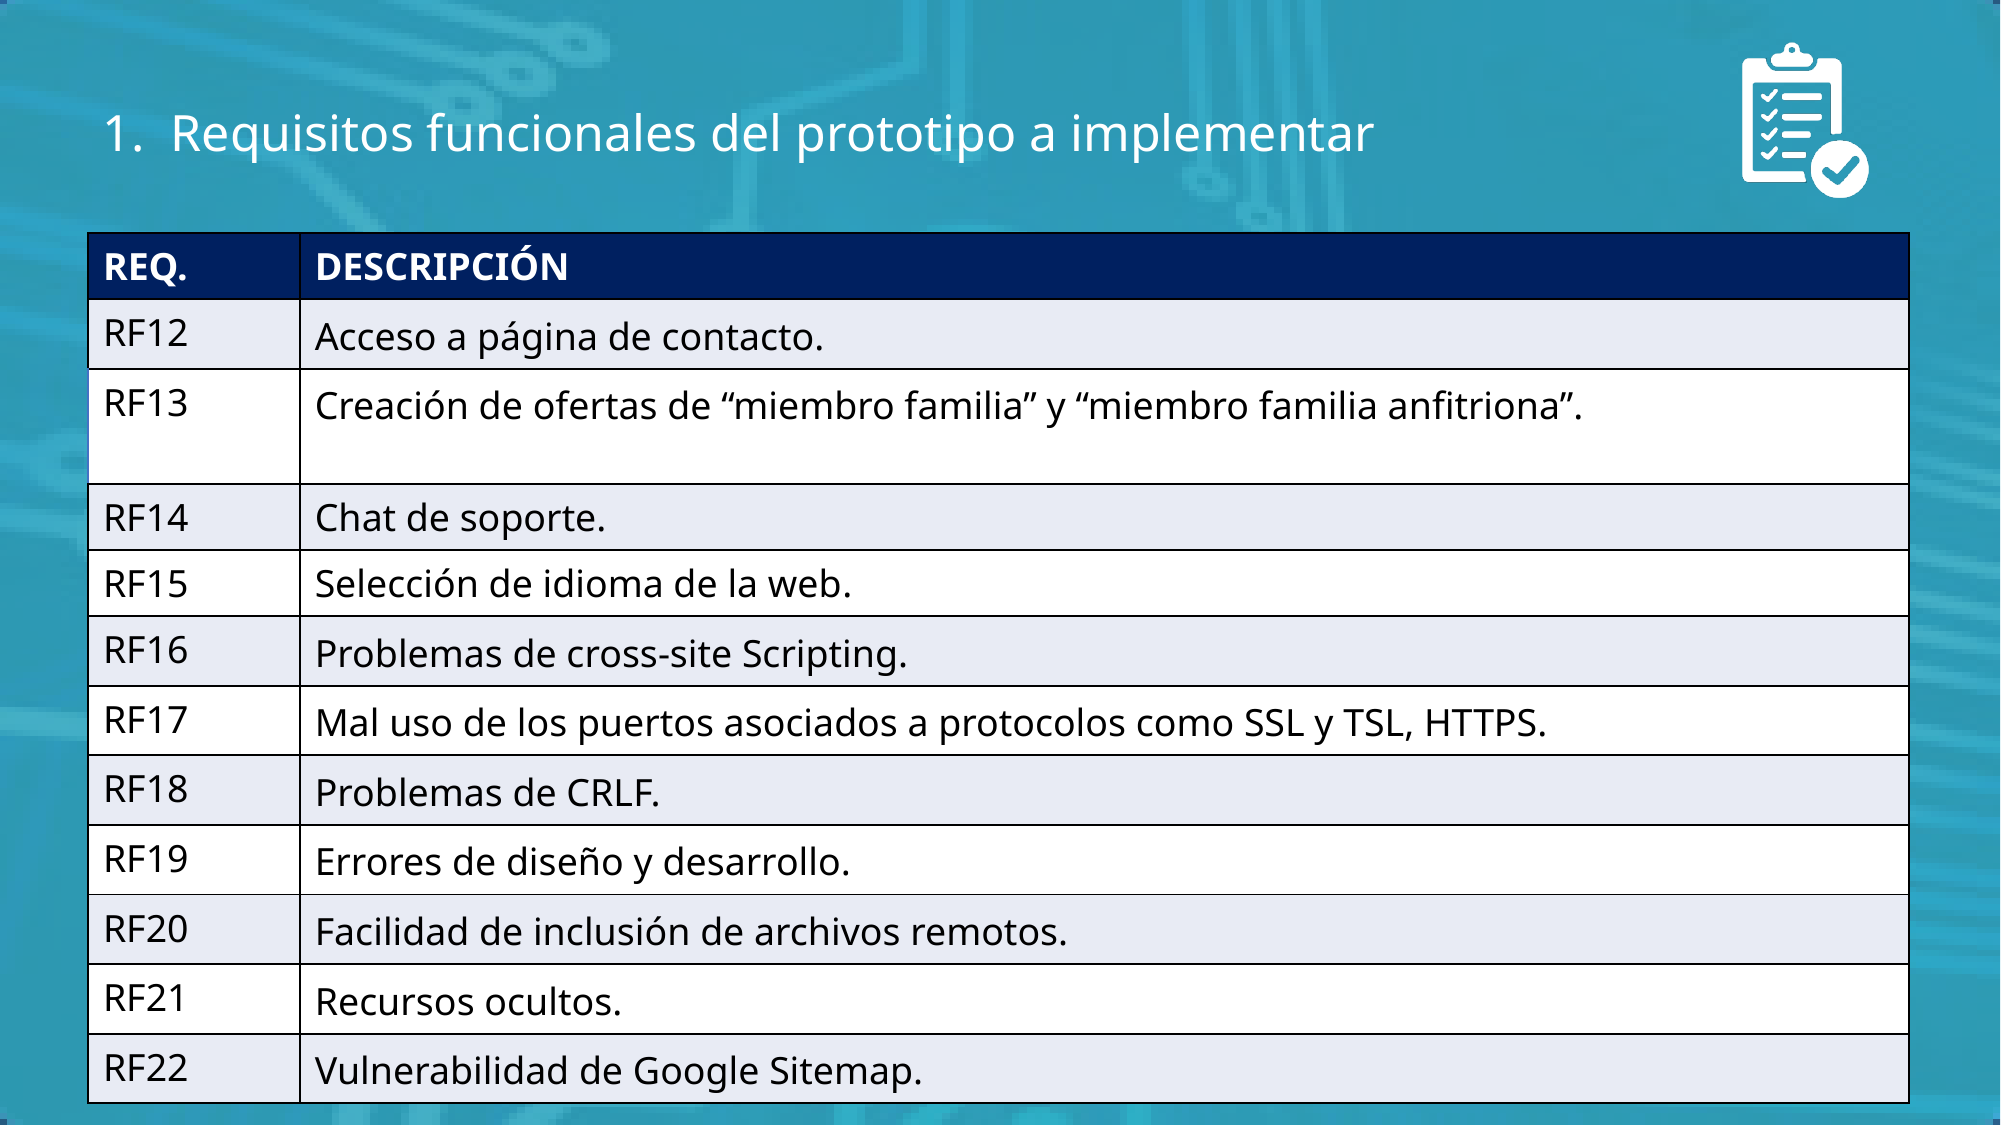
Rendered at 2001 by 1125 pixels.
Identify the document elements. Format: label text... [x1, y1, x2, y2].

table_cell RF21 [89, 965, 299, 1033]
table_cell Problemas de CRLF. [301, 756, 1908, 824]
table_cell RF16 [89, 617, 299, 685]
table_header REQ. [89, 234, 299, 298]
table_cell RF22 [89, 1035, 299, 1102]
table_cell Problemas de cross-site Scripting. [301, 617, 1908, 685]
table_cell RF13 [89, 370, 299, 483]
table_cell RF14 [89, 485, 299, 549]
table_cell Chat de soporte. [301, 485, 1908, 549]
picture [0, 0, 2001, 1125]
table_cell Creación de ofertas de “miembro familia” y “miembro familia anfitriona”. [301, 370, 1908, 483]
table_cell Acceso a página de contacto. [301, 300, 1908, 368]
table_cell Errores de diseño y desarrollo. [301, 826, 1908, 894]
table_cell RF17 [89, 687, 299, 754]
table_cell Selección de idioma de la web. [301, 551, 1908, 615]
table_cell RF20 [89, 895, 299, 963]
table_cell RF15 [89, 551, 299, 615]
table_cell RF19 [89, 826, 299, 894]
table_cell Recursos ocultos. [301, 965, 1908, 1033]
table_cell RF12 [89, 300, 299, 368]
table_cell RF18 [89, 756, 299, 824]
table_cell Vulnerabilidad de Google Sitemap. [301, 1035, 1908, 1102]
table_header DESCRIPCIÓN [301, 234, 1908, 298]
table_cell Facilidad de inclusión de archivos remotos. [301, 895, 1908, 963]
table_cell Mal uso de los puertos asociados a protocolos como SSL y TSL, HTTPS. [301, 687, 1908, 754]
text_box 1. Requisitos funcionales del prototipo a implementar [88, 94, 1763, 214]
